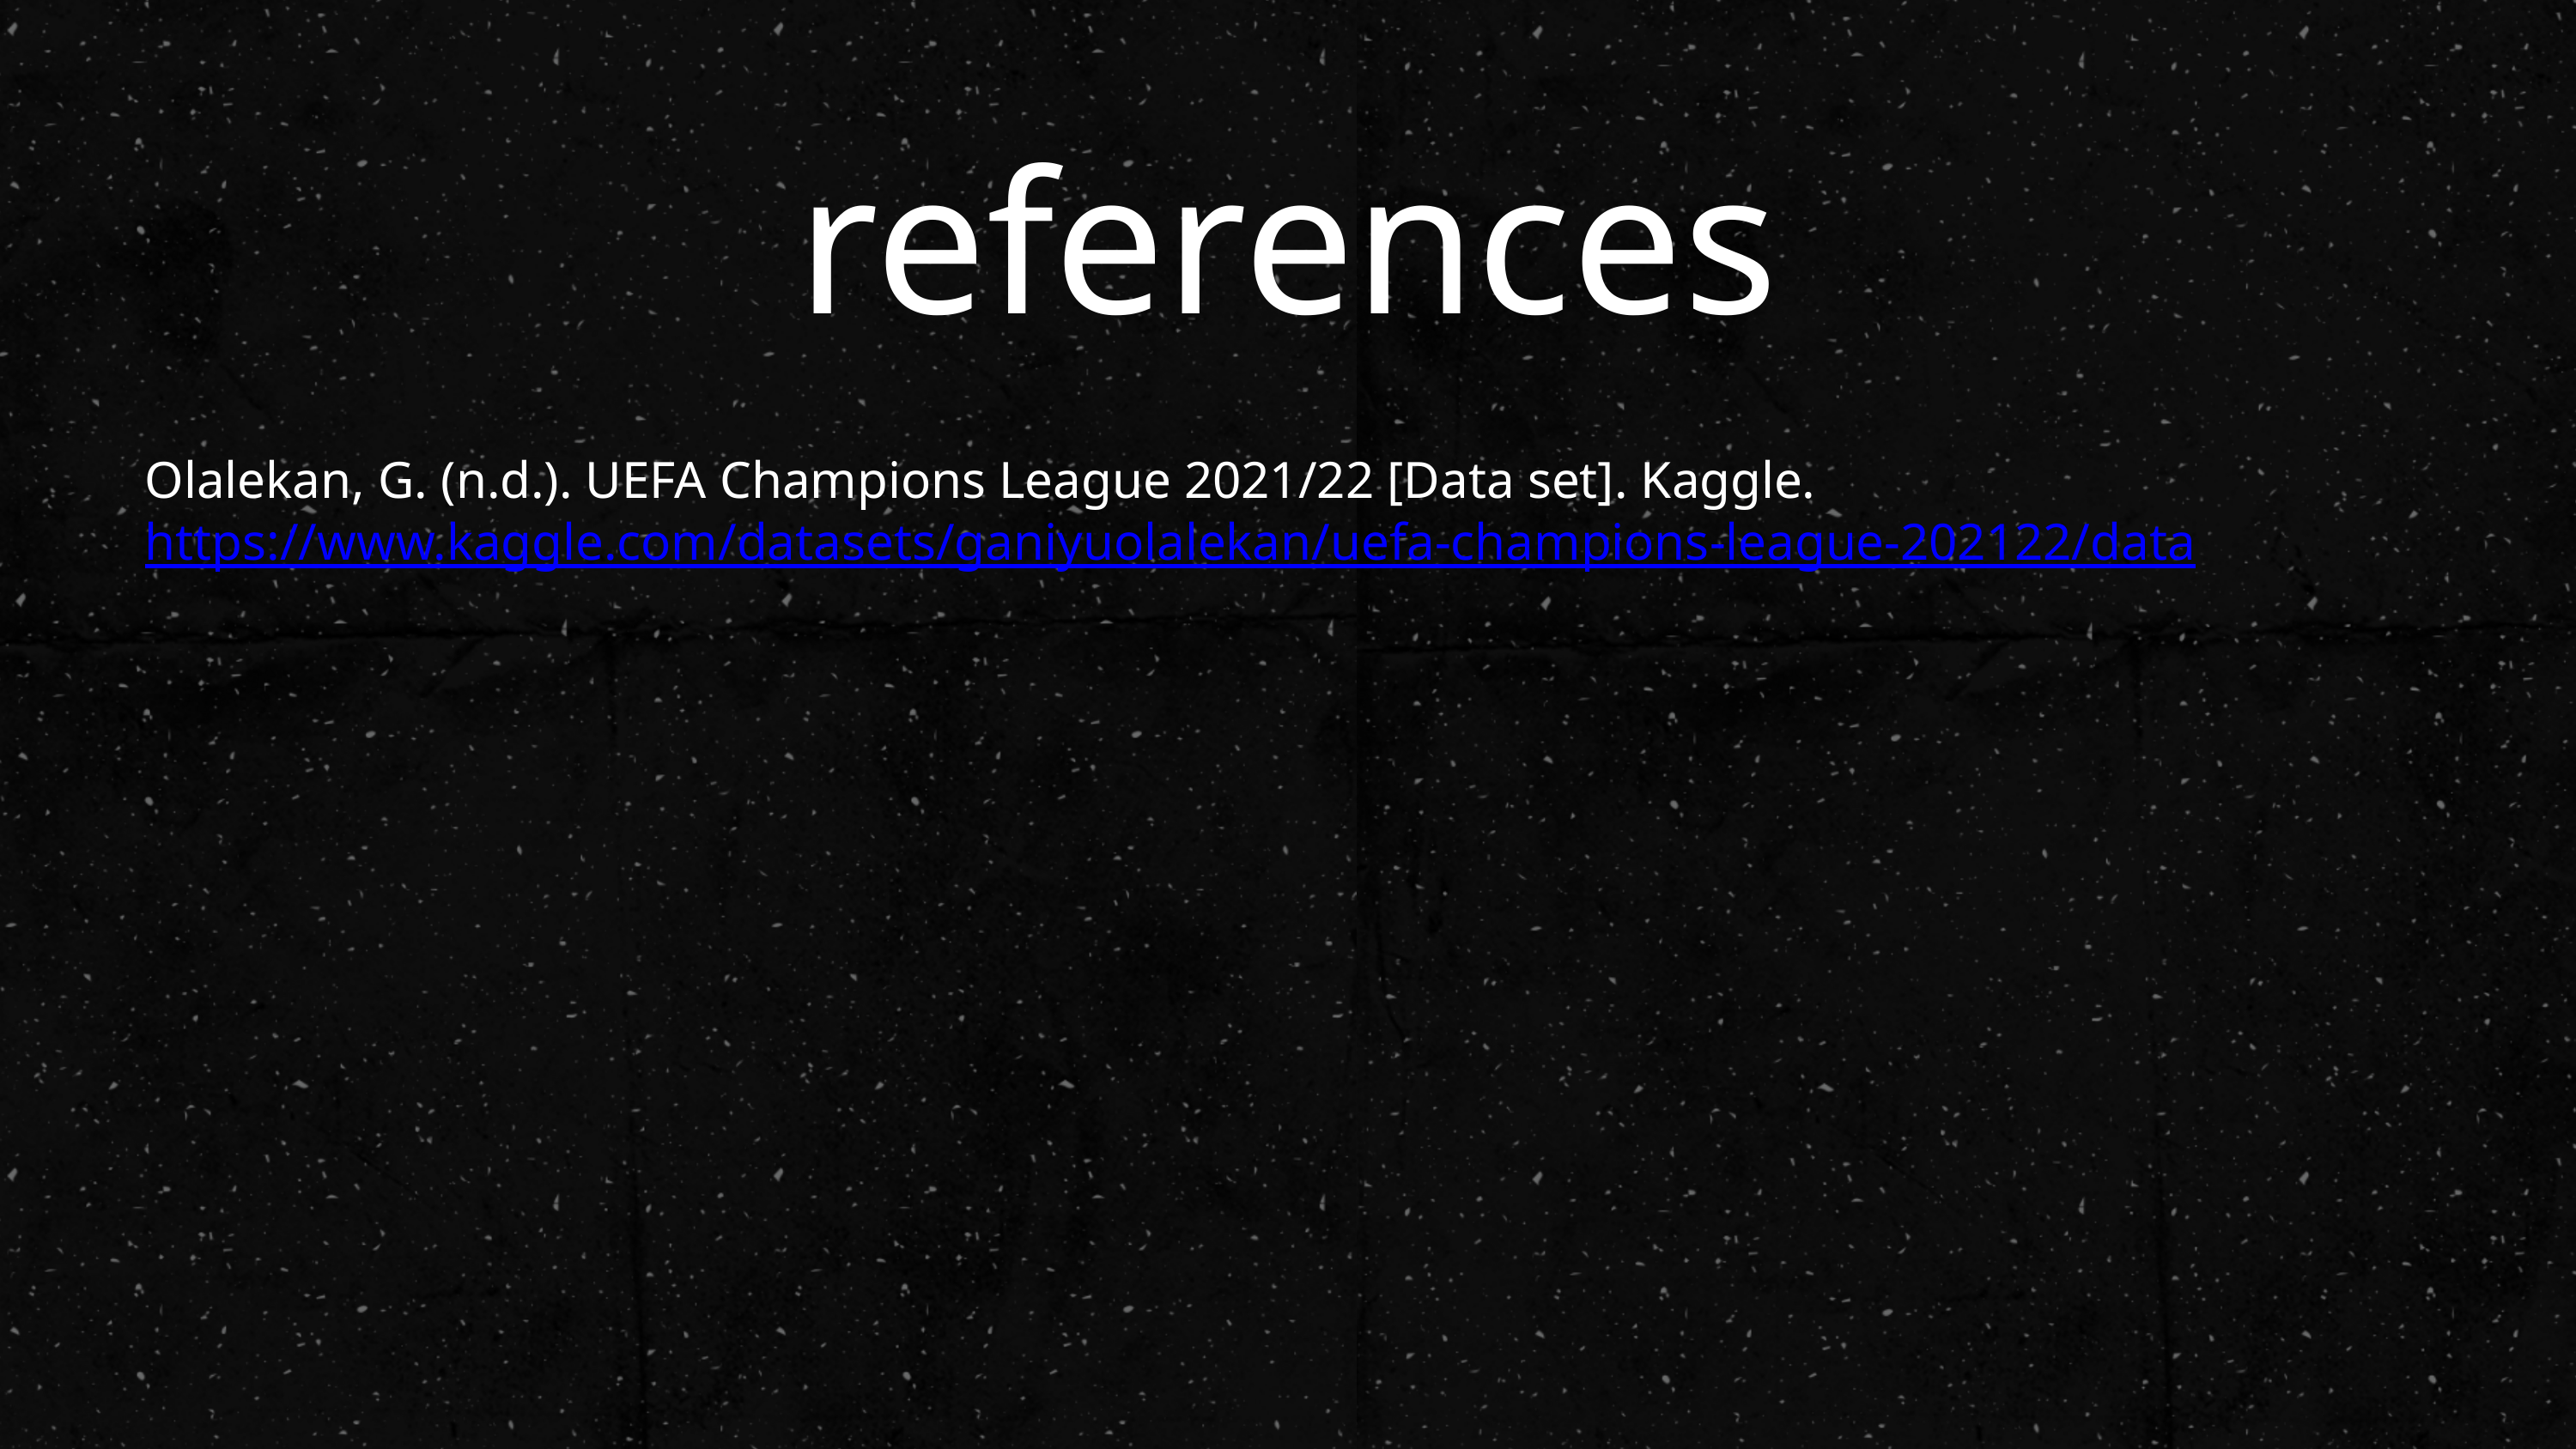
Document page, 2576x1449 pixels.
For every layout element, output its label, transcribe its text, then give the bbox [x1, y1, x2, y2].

text_box [0, 0, 1357, 1449]
text_box [1357, 0, 2576, 1449]
text_box references [144, 143, 2432, 354]
text_box Olalekan, G. (n.d.). UEFA Champions League 2021/22 [Data set]. Kaggle. https://www.kaggle.com/datasets/ganiyuolalekan/uefa-champions-league-202122/data [144, 438, 2432, 579]
